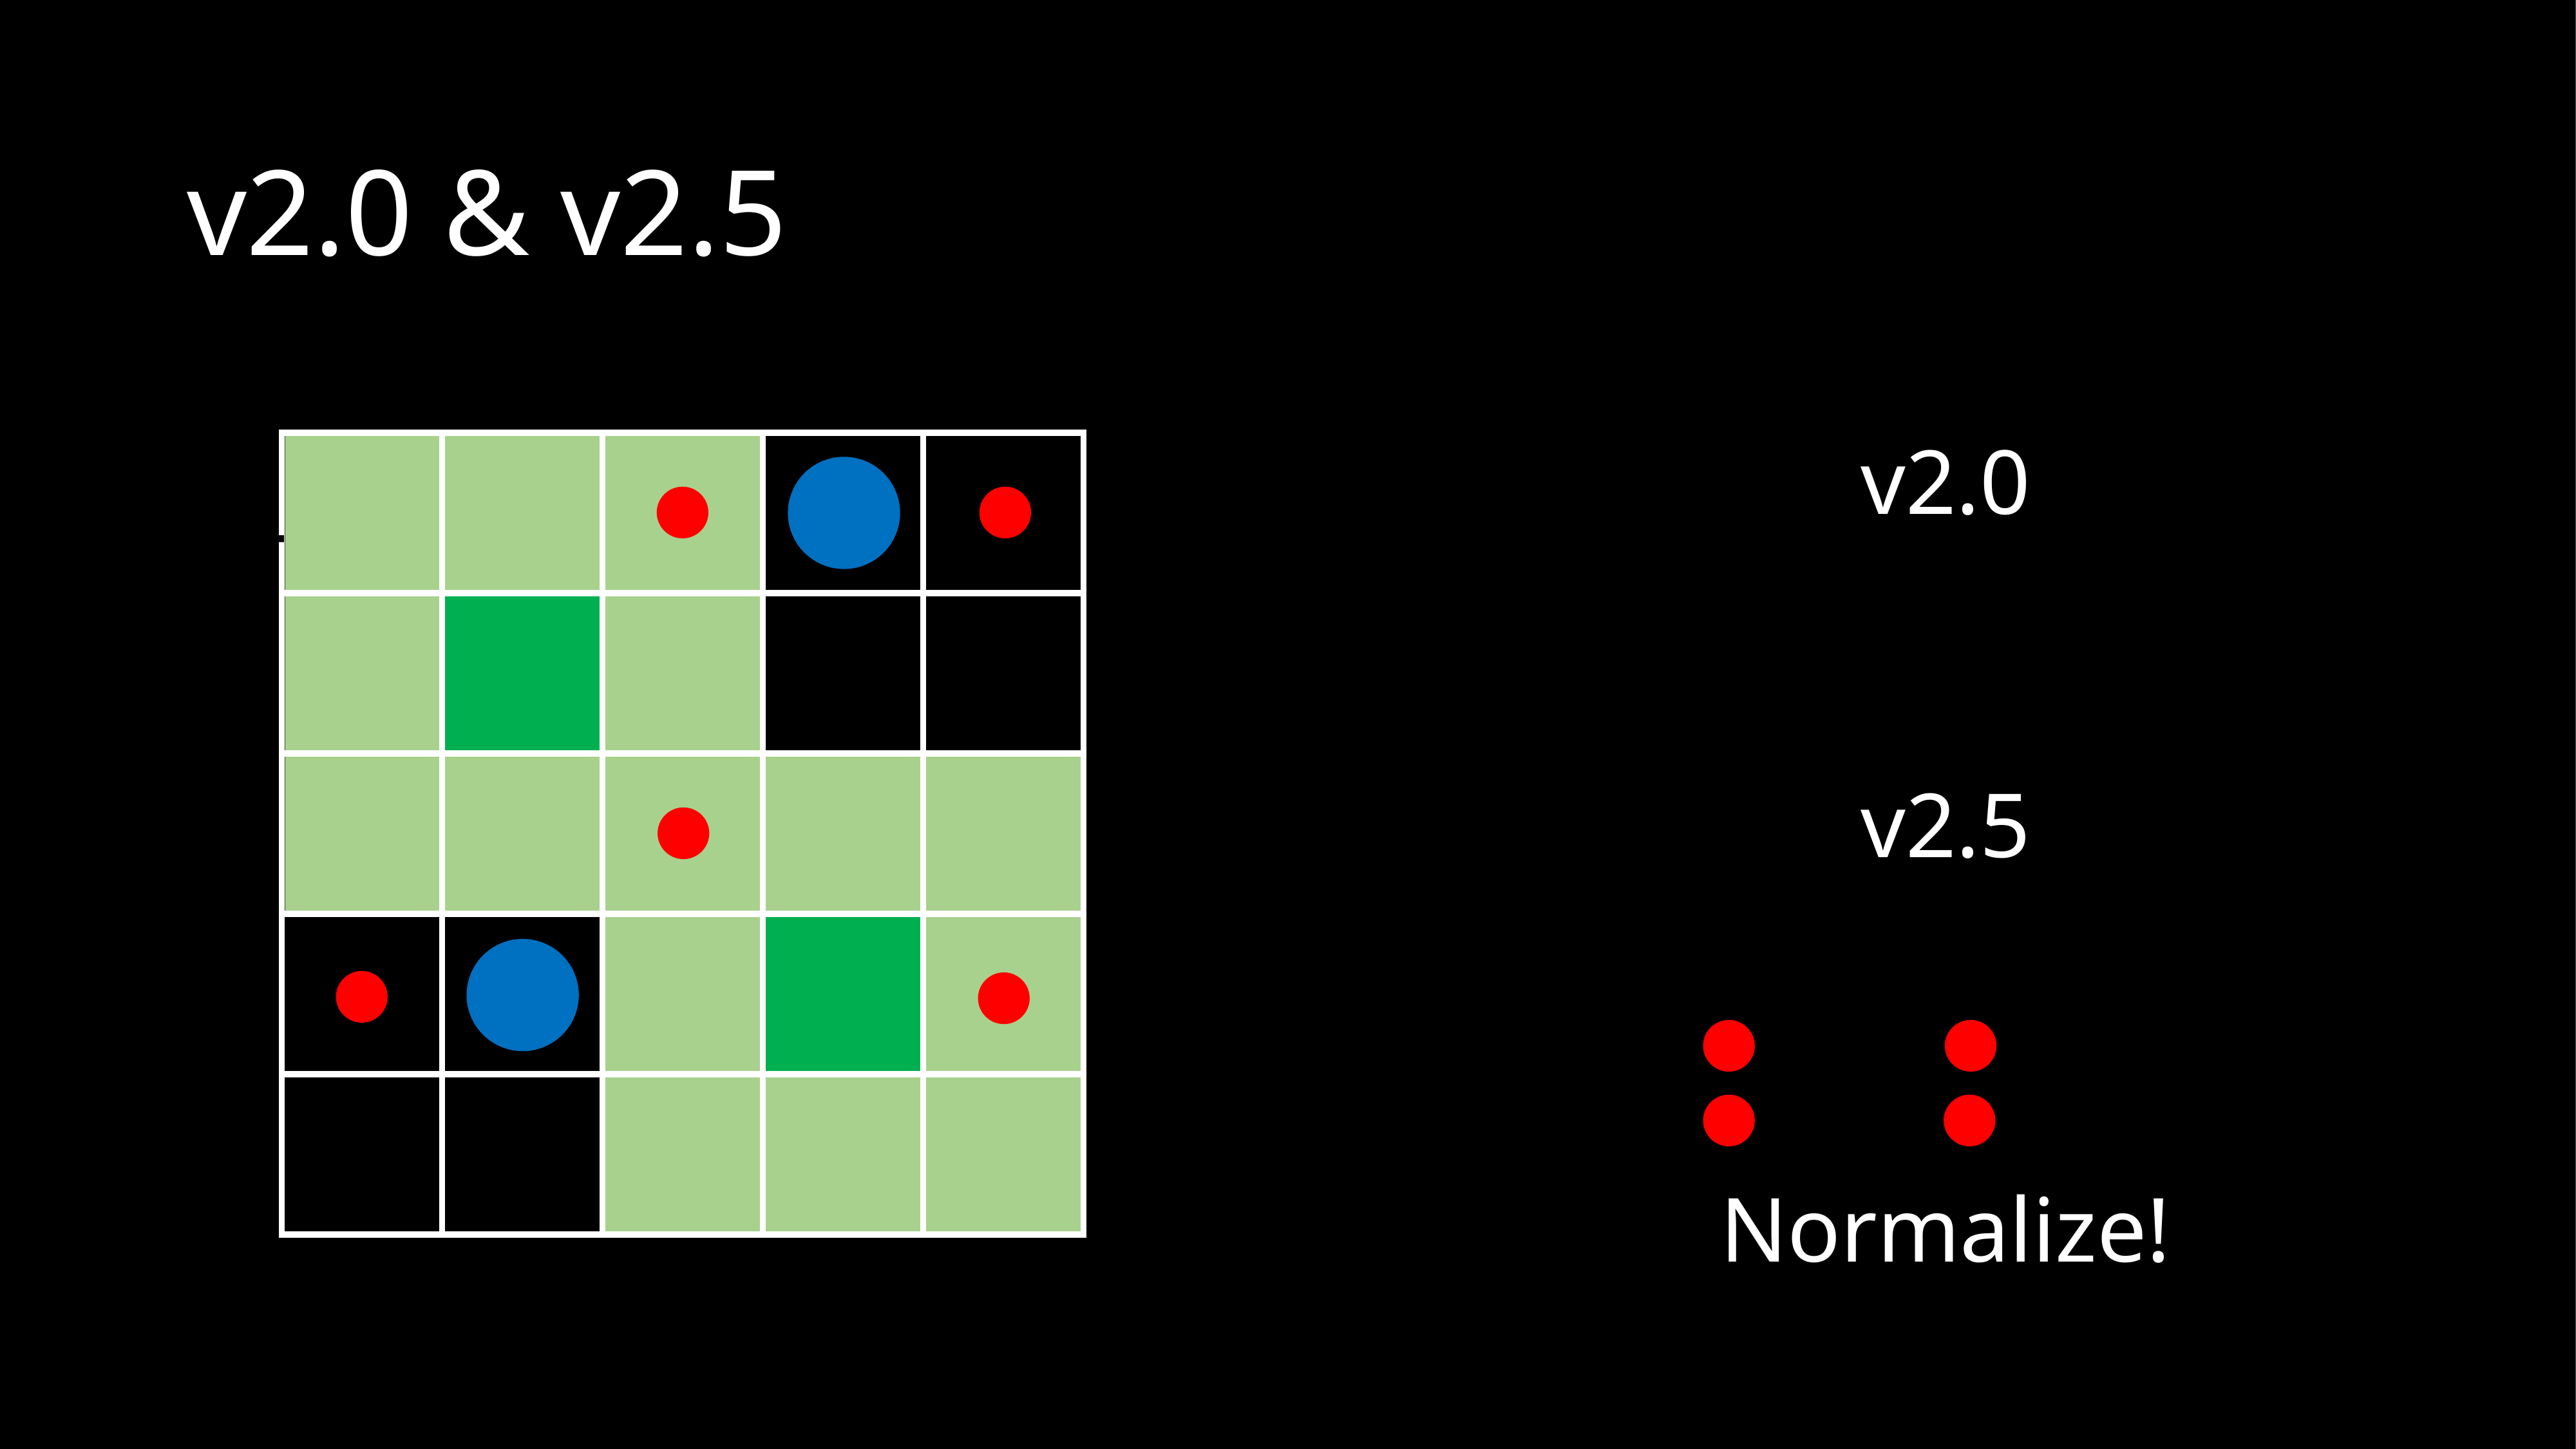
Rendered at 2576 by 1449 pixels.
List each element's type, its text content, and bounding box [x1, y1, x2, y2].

text_box Normalize! [1564, 1180, 2327, 1291]
text_box [1702, 1094, 1756, 1148]
text_box v2.5 [1564, 776, 2327, 887]
text_box [441, 594, 601, 754]
text_box [442, 914, 601, 1074]
text_box [922, 432, 1084, 594]
text_box [281, 1074, 442, 1235]
text_box [601, 754, 762, 914]
text_box [1943, 1094, 1996, 1148]
text_box [601, 1074, 762, 1235]
text_box [977, 971, 1030, 1025]
text_box [922, 1074, 1084, 1235]
text_box [787, 456, 901, 570]
text_box [922, 914, 1084, 1074]
text_box [601, 432, 762, 594]
text_box [281, 432, 441, 594]
title v2.0 & v2.5 [176, 77, 2399, 357]
text_box [601, 594, 762, 754]
text_box [922, 754, 1084, 914]
text_box [656, 486, 710, 540]
text_box [281, 914, 442, 1074]
text_box [601, 914, 762, 1074]
text_box [922, 594, 1084, 754]
text_box [657, 806, 710, 860]
text_box [762, 1074, 922, 1235]
text_box [335, 970, 388, 1024]
text_box [281, 754, 442, 914]
text_box [441, 432, 601, 594]
text_box [762, 594, 922, 754]
text_box [762, 914, 922, 1074]
text_box [442, 754, 601, 914]
text_box [1702, 1019, 1756, 1073]
text_box v2.0 [1564, 432, 2327, 544]
text_box [281, 594, 441, 754]
text_box [762, 432, 922, 594]
text_box [442, 1074, 601, 1235]
text_box [1944, 1019, 1998, 1073]
text_box [466, 938, 580, 1052]
text_box [978, 486, 1032, 540]
text_box [762, 754, 922, 914]
